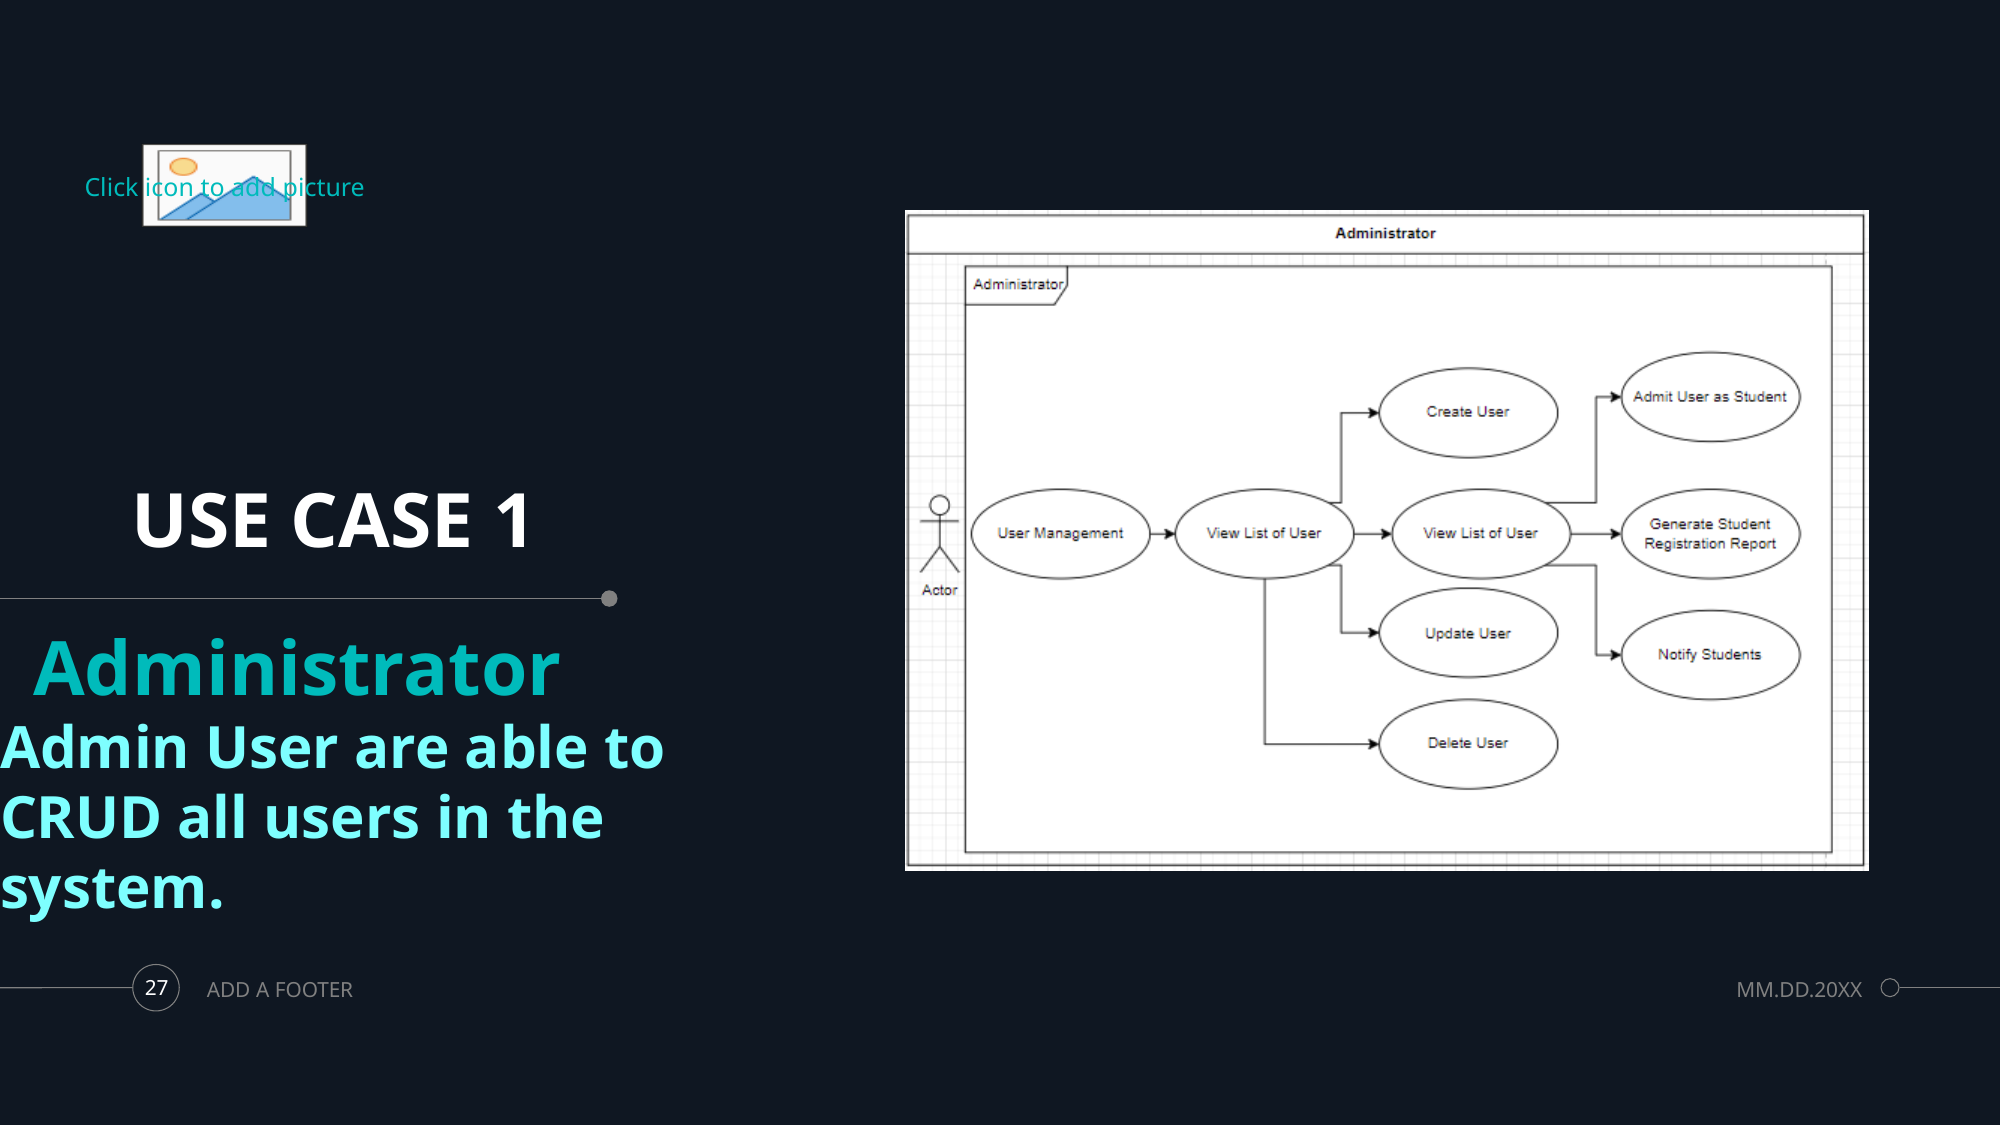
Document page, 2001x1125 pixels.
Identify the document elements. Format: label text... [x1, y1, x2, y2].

title USE CASE 1 [131, 370, 774, 564]
footer ADD A FOOTER [191, 964, 671, 1014]
list Administrator [33, 620, 571, 710]
slide_number MM.DD.20XX [1643, 964, 1863, 1014]
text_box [905, 210, 1869, 871]
picture [136, 140, 314, 231]
slide_number 27 [127, 964, 186, 1014]
list Admin User are able to CRUD all users in the system. [0, 710, 731, 929]
